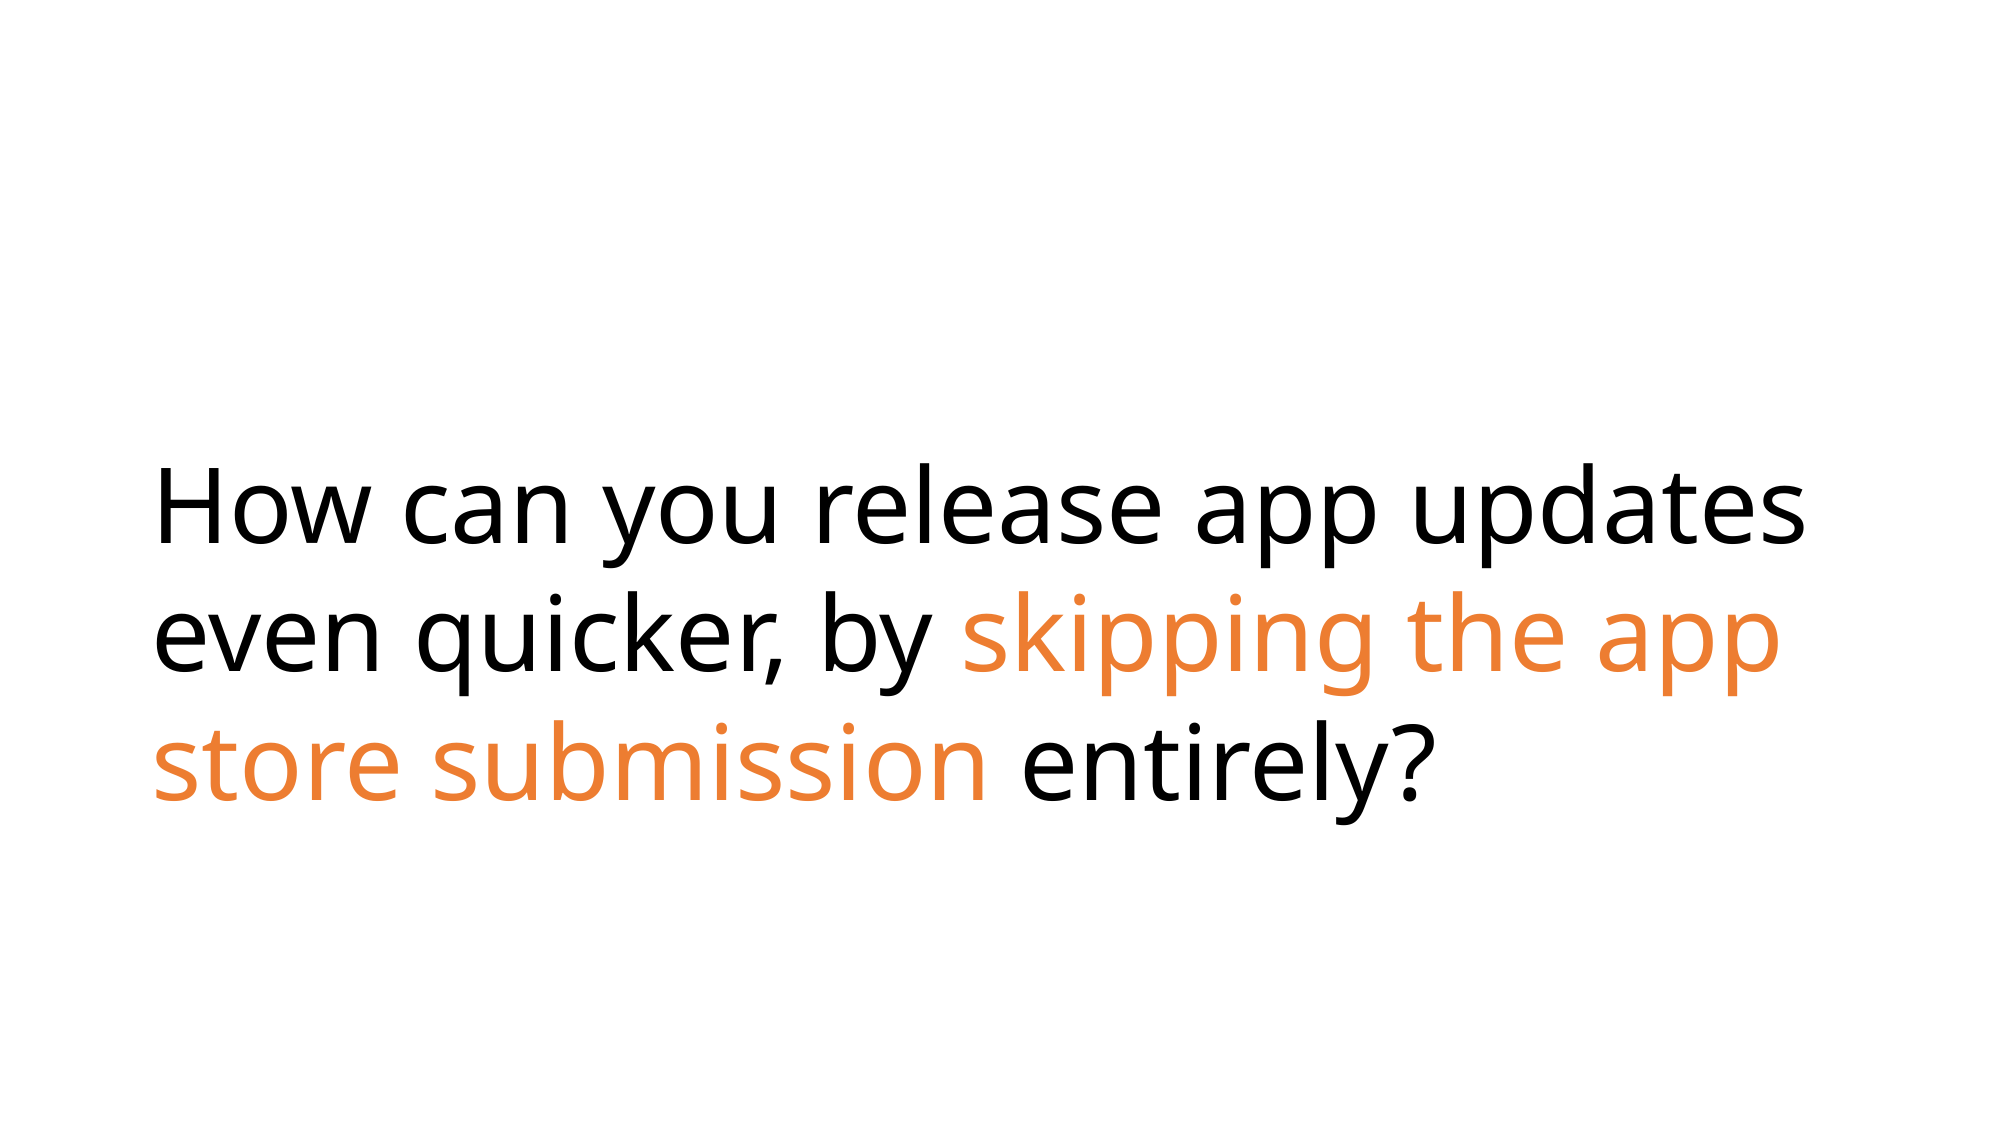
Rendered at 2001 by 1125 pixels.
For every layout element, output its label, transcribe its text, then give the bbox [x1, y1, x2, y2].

title How can you release app updates even quicker, by skipping the app store submission entirely? [136, 365, 1862, 834]
